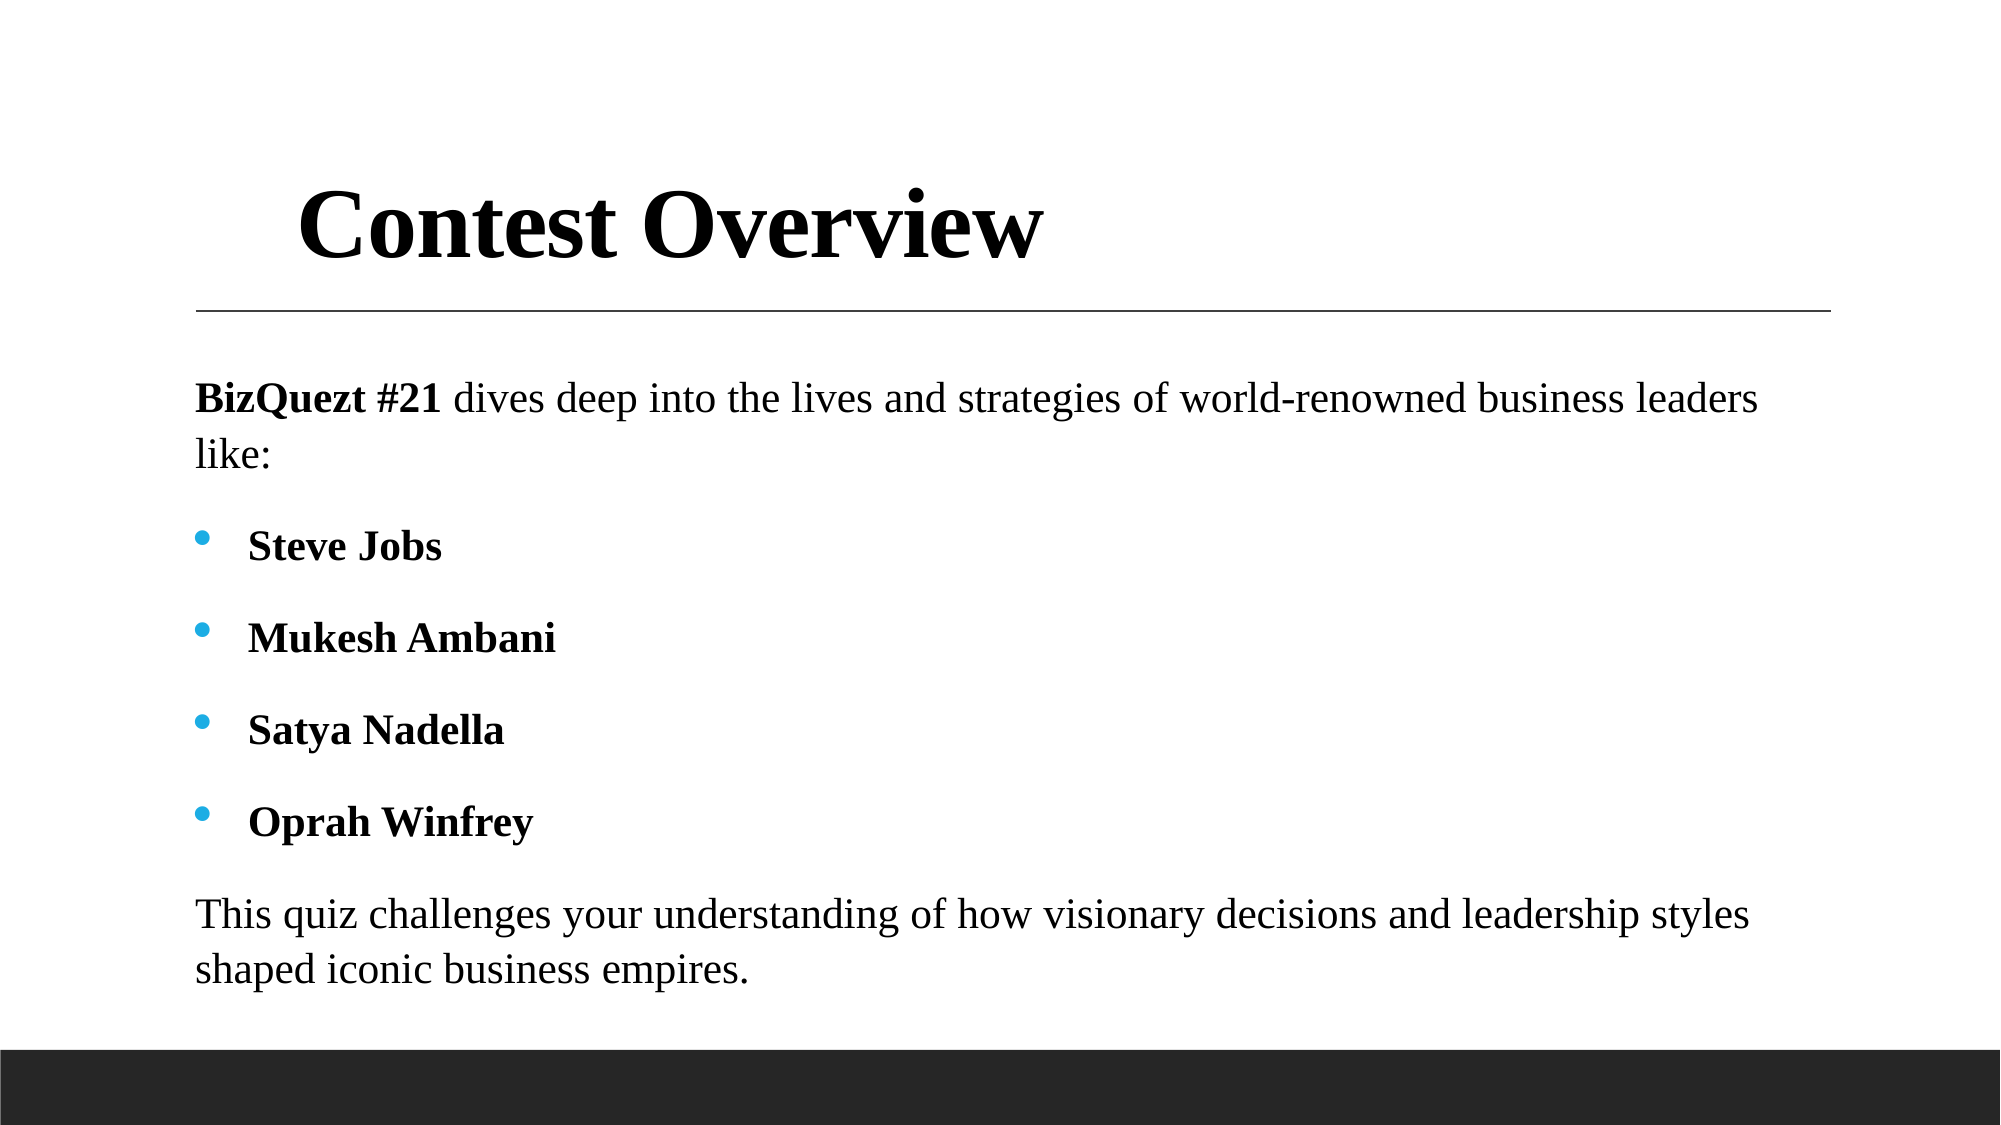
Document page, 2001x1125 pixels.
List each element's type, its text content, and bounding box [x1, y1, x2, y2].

list BizQuezt #21 dives deep into the lives and strategies of world-renowned business leaders like: Steve Jobs Mukesh Ambani Satya Nadella Oprah Winfrey This quiz challenges your understanding of how visionary decisions and leadership styles shaped iconic business empires. [180, 358, 1830, 1008]
title 📌 Contest Overview [180, 47, 1830, 285]
